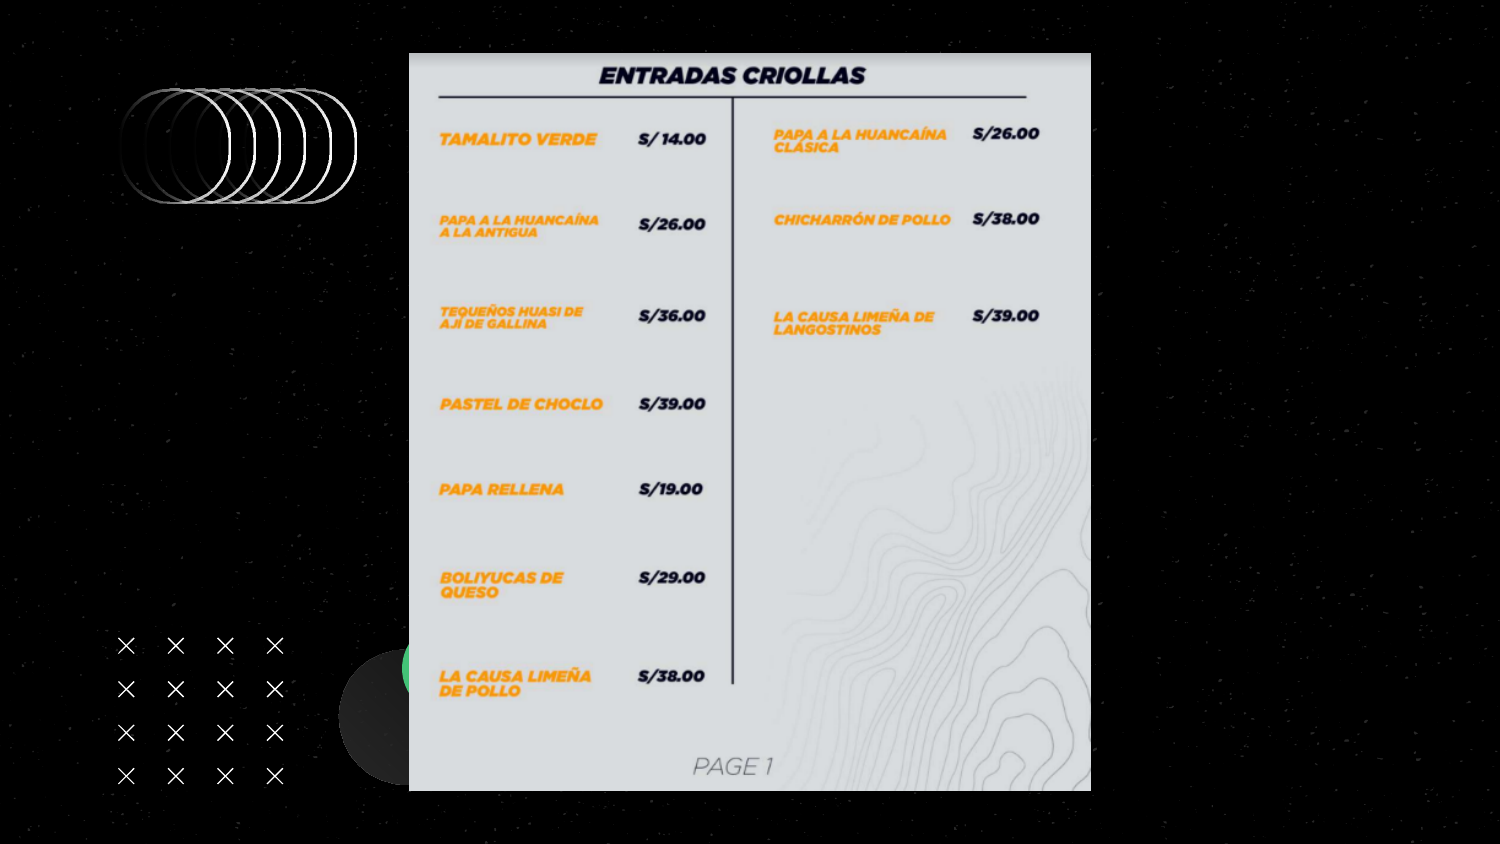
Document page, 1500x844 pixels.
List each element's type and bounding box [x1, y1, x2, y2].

picture [409, 52, 1091, 791]
